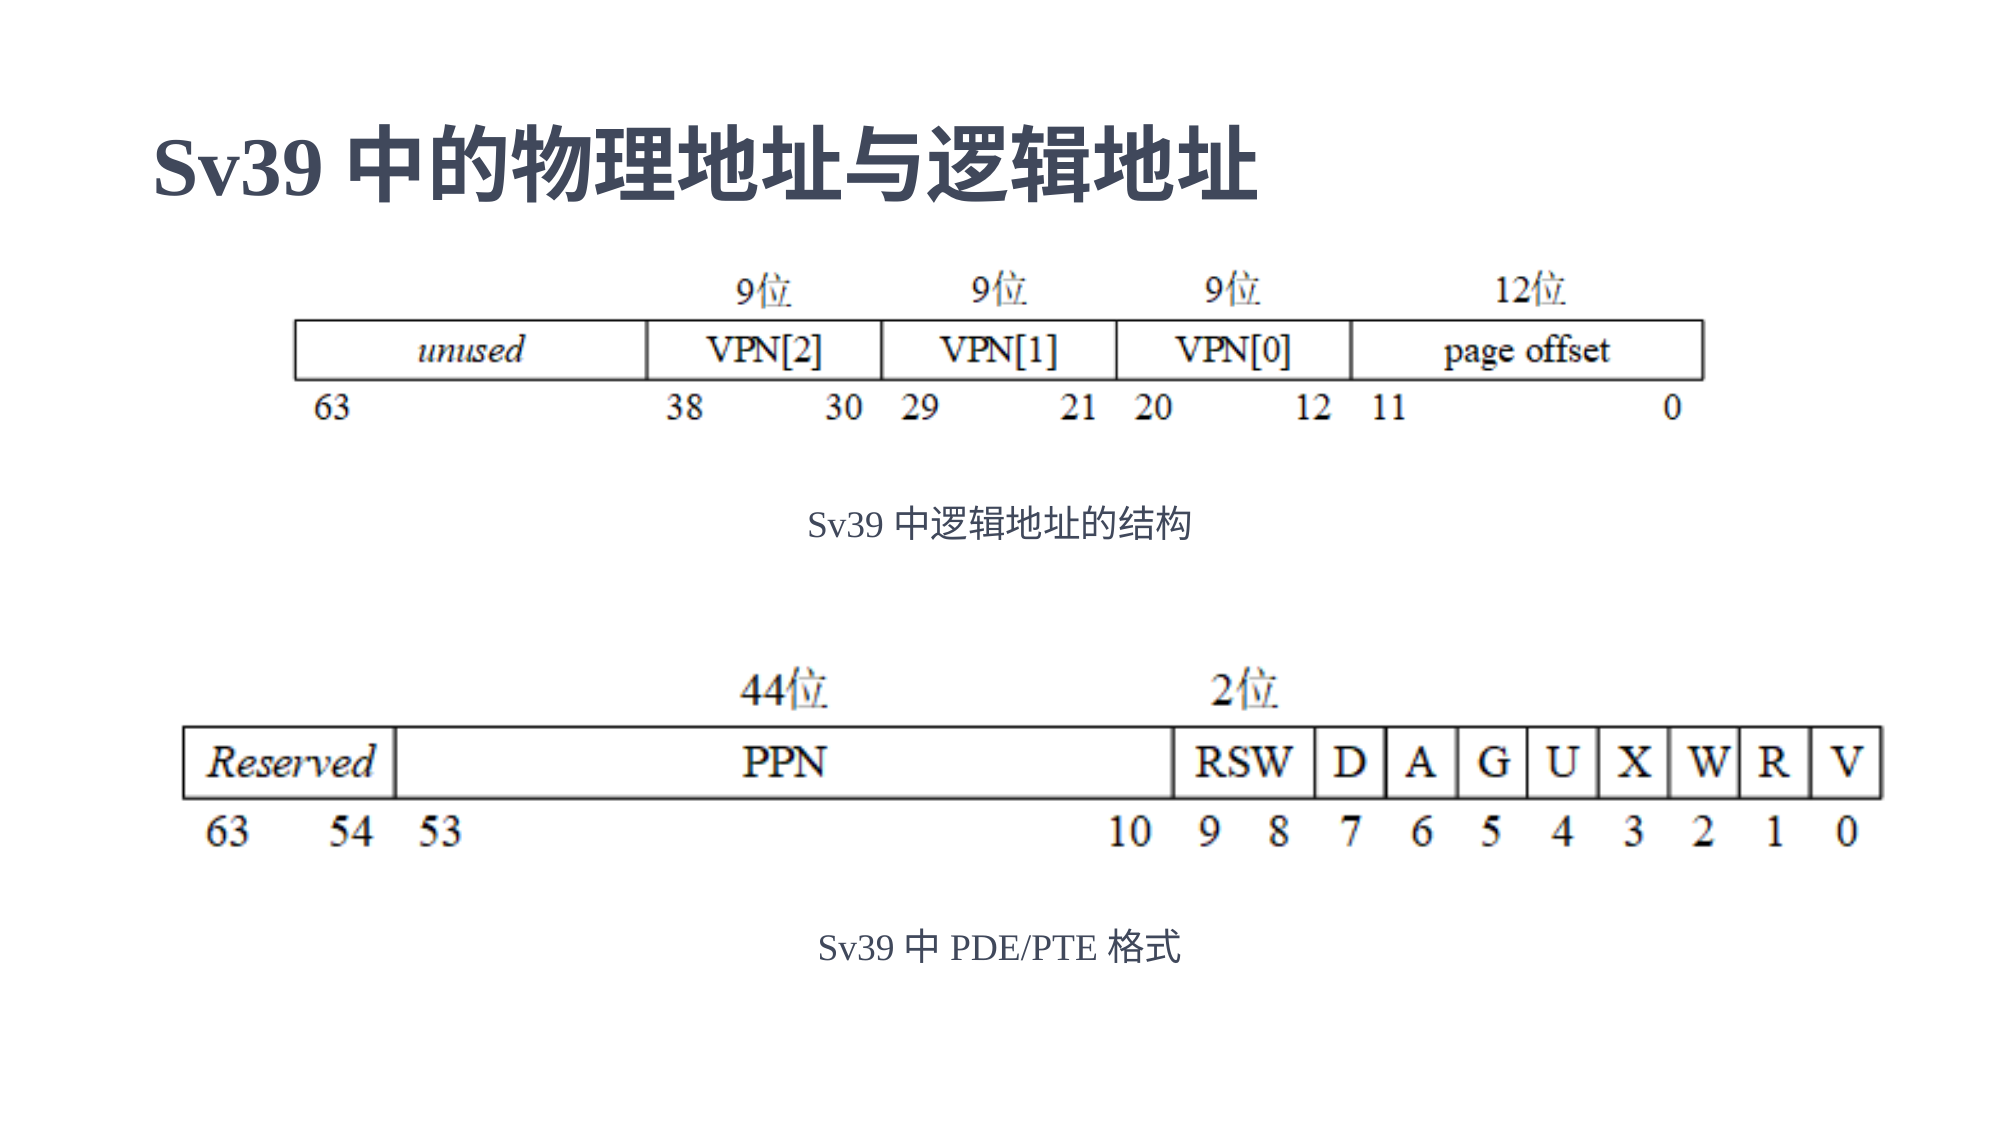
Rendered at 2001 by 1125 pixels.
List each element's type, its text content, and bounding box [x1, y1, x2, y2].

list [276, 258, 1723, 450]
picture [160, 652, 1908, 883]
text_box Sv39中逻辑地址的结构 [500, 492, 1500, 553]
text_box Sv39中PDE/PTE格式 [500, 915, 1500, 975]
title Sv39中的物理地址与逻辑地址 [137, 59, 1863, 278]
